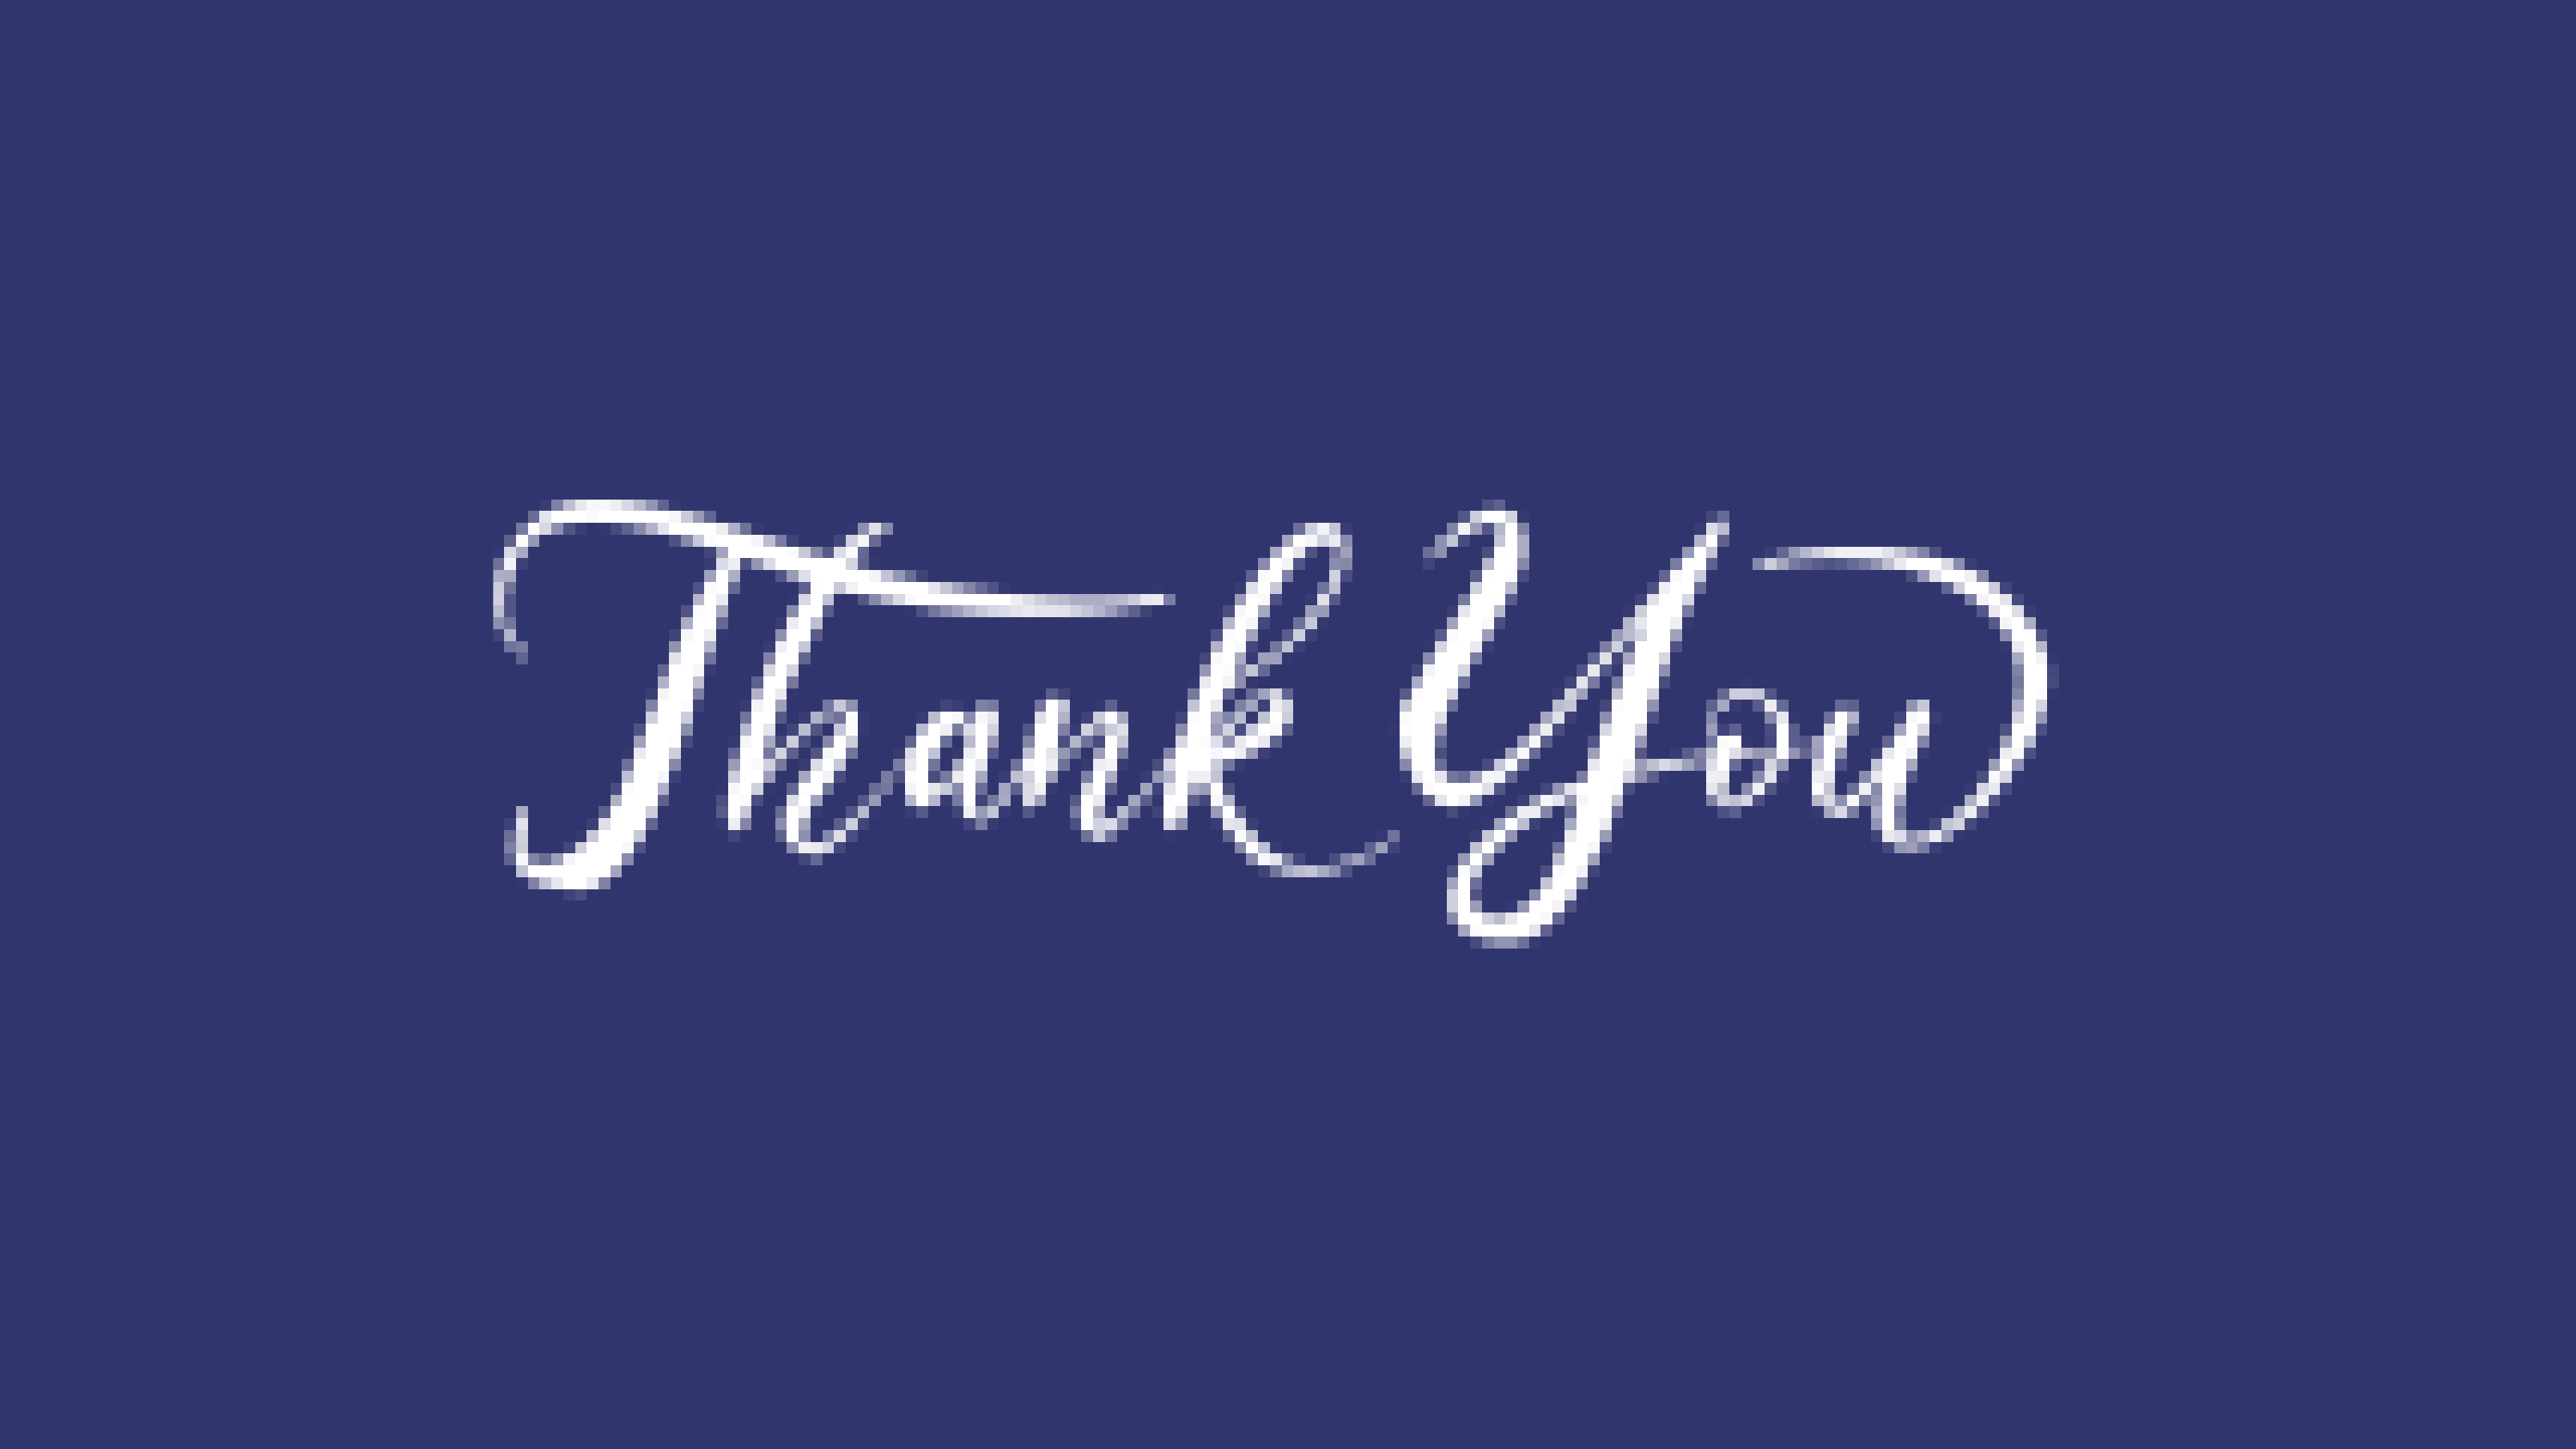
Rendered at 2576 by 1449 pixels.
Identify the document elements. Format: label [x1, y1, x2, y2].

text_box [493, 500, 2083, 949]
